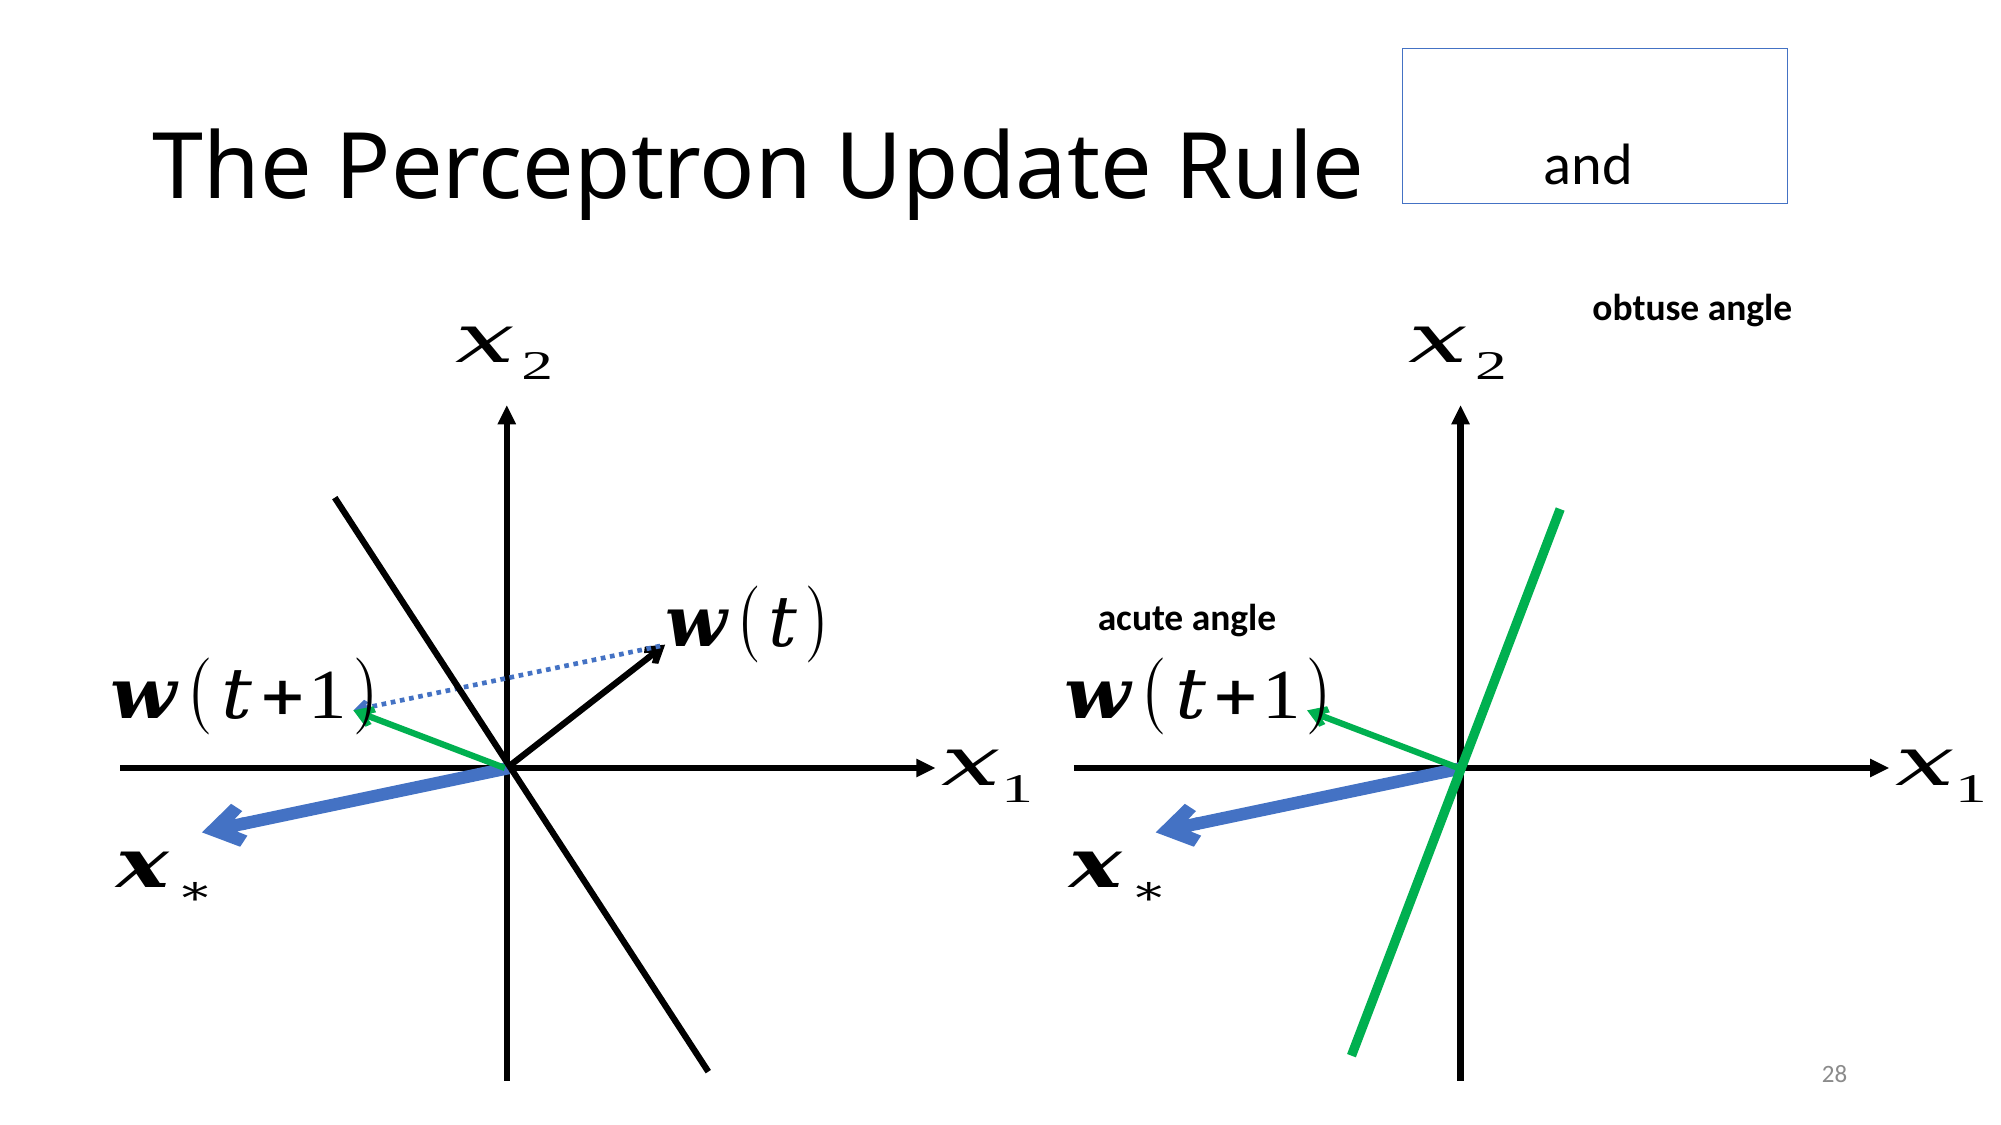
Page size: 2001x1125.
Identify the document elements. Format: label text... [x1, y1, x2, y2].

slide_number 28 [1412, 1042, 1863, 1103]
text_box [334, 497, 709, 1072]
title The Perceptron Update Rule [137, 59, 1863, 278]
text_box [201, 767, 334, 833]
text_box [1351, 509, 1561, 1056]
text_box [1155, 767, 1351, 833]
text_box obtuse angle [1577, 275, 1815, 335]
text_box acute angle [1083, 585, 1321, 646]
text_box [1307, 710, 1351, 768]
